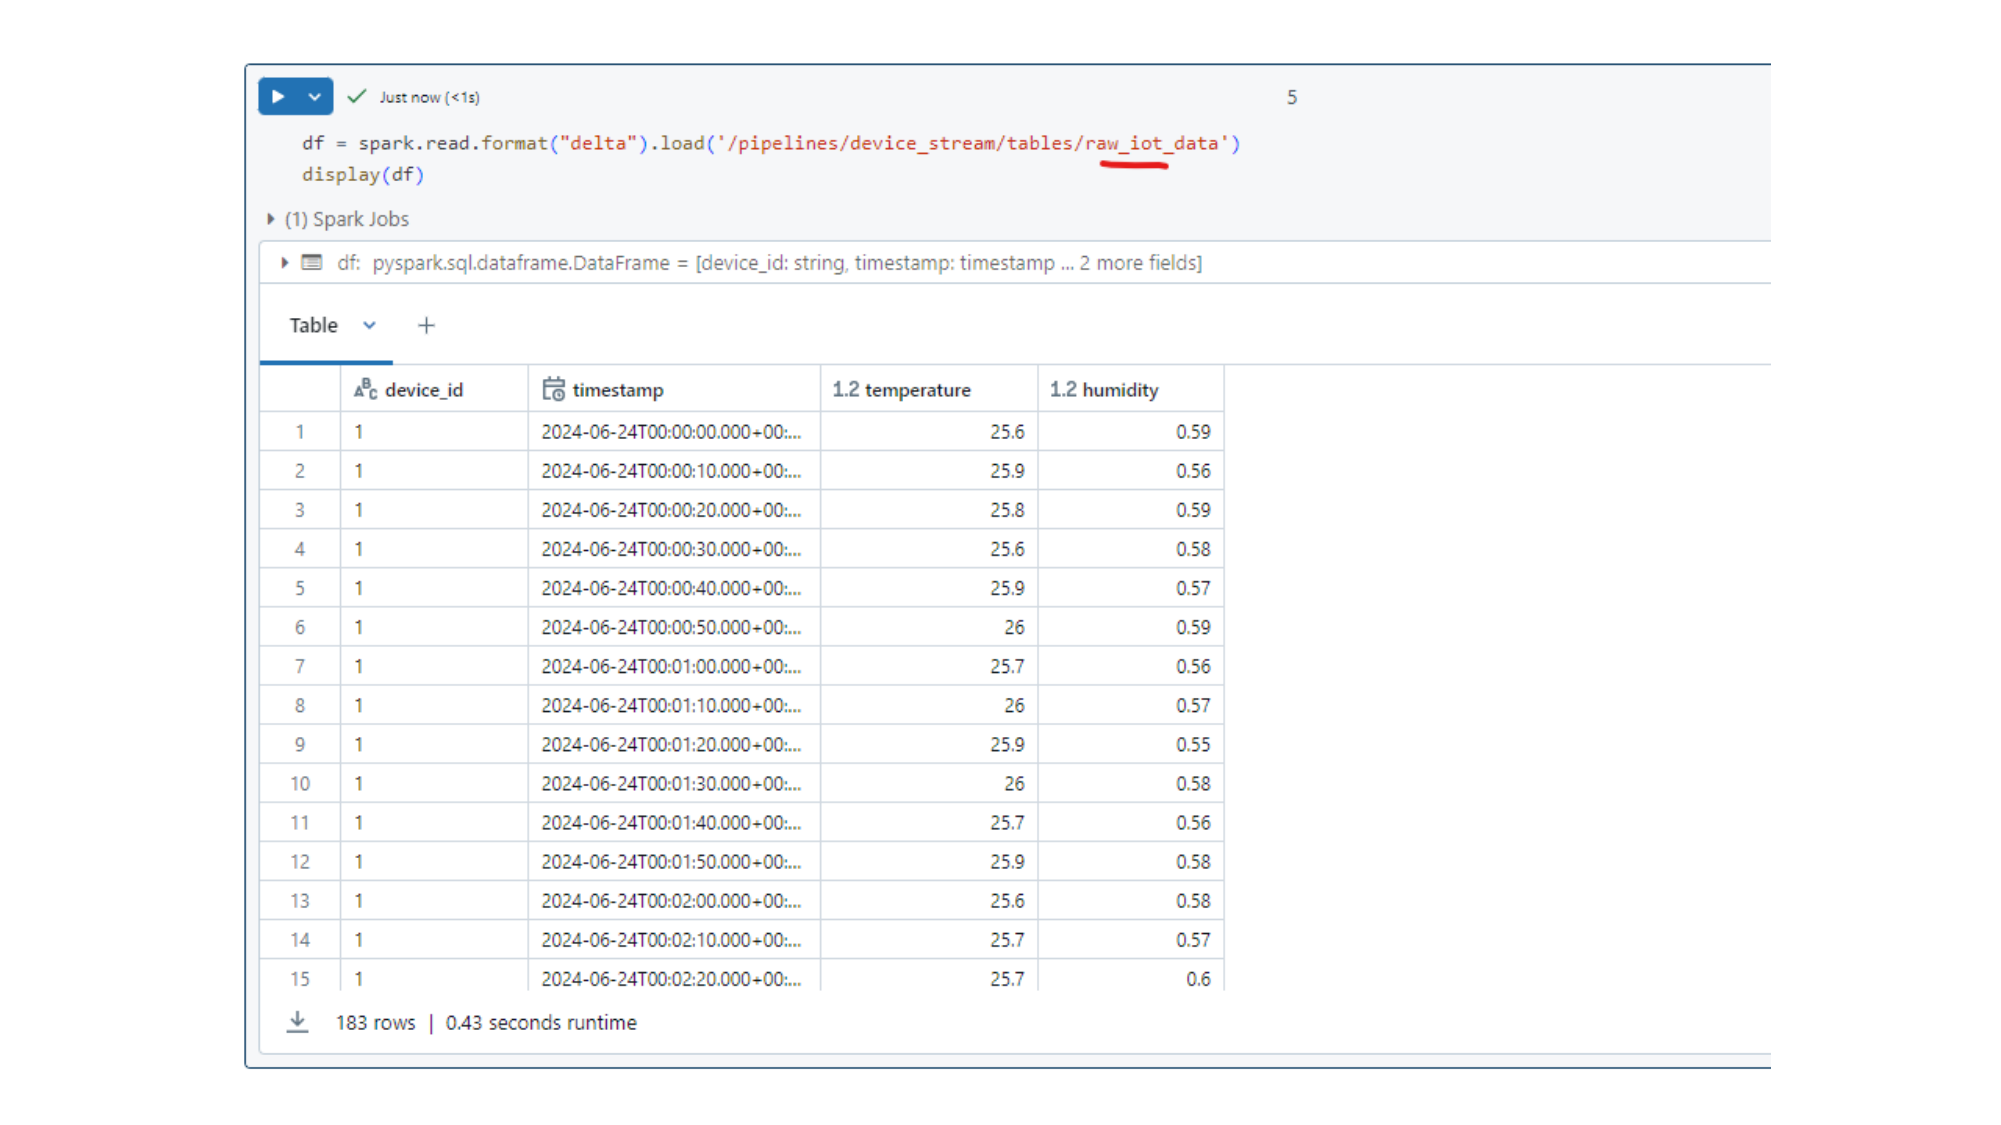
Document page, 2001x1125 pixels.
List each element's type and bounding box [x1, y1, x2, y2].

picture [229, 45, 1771, 1080]
